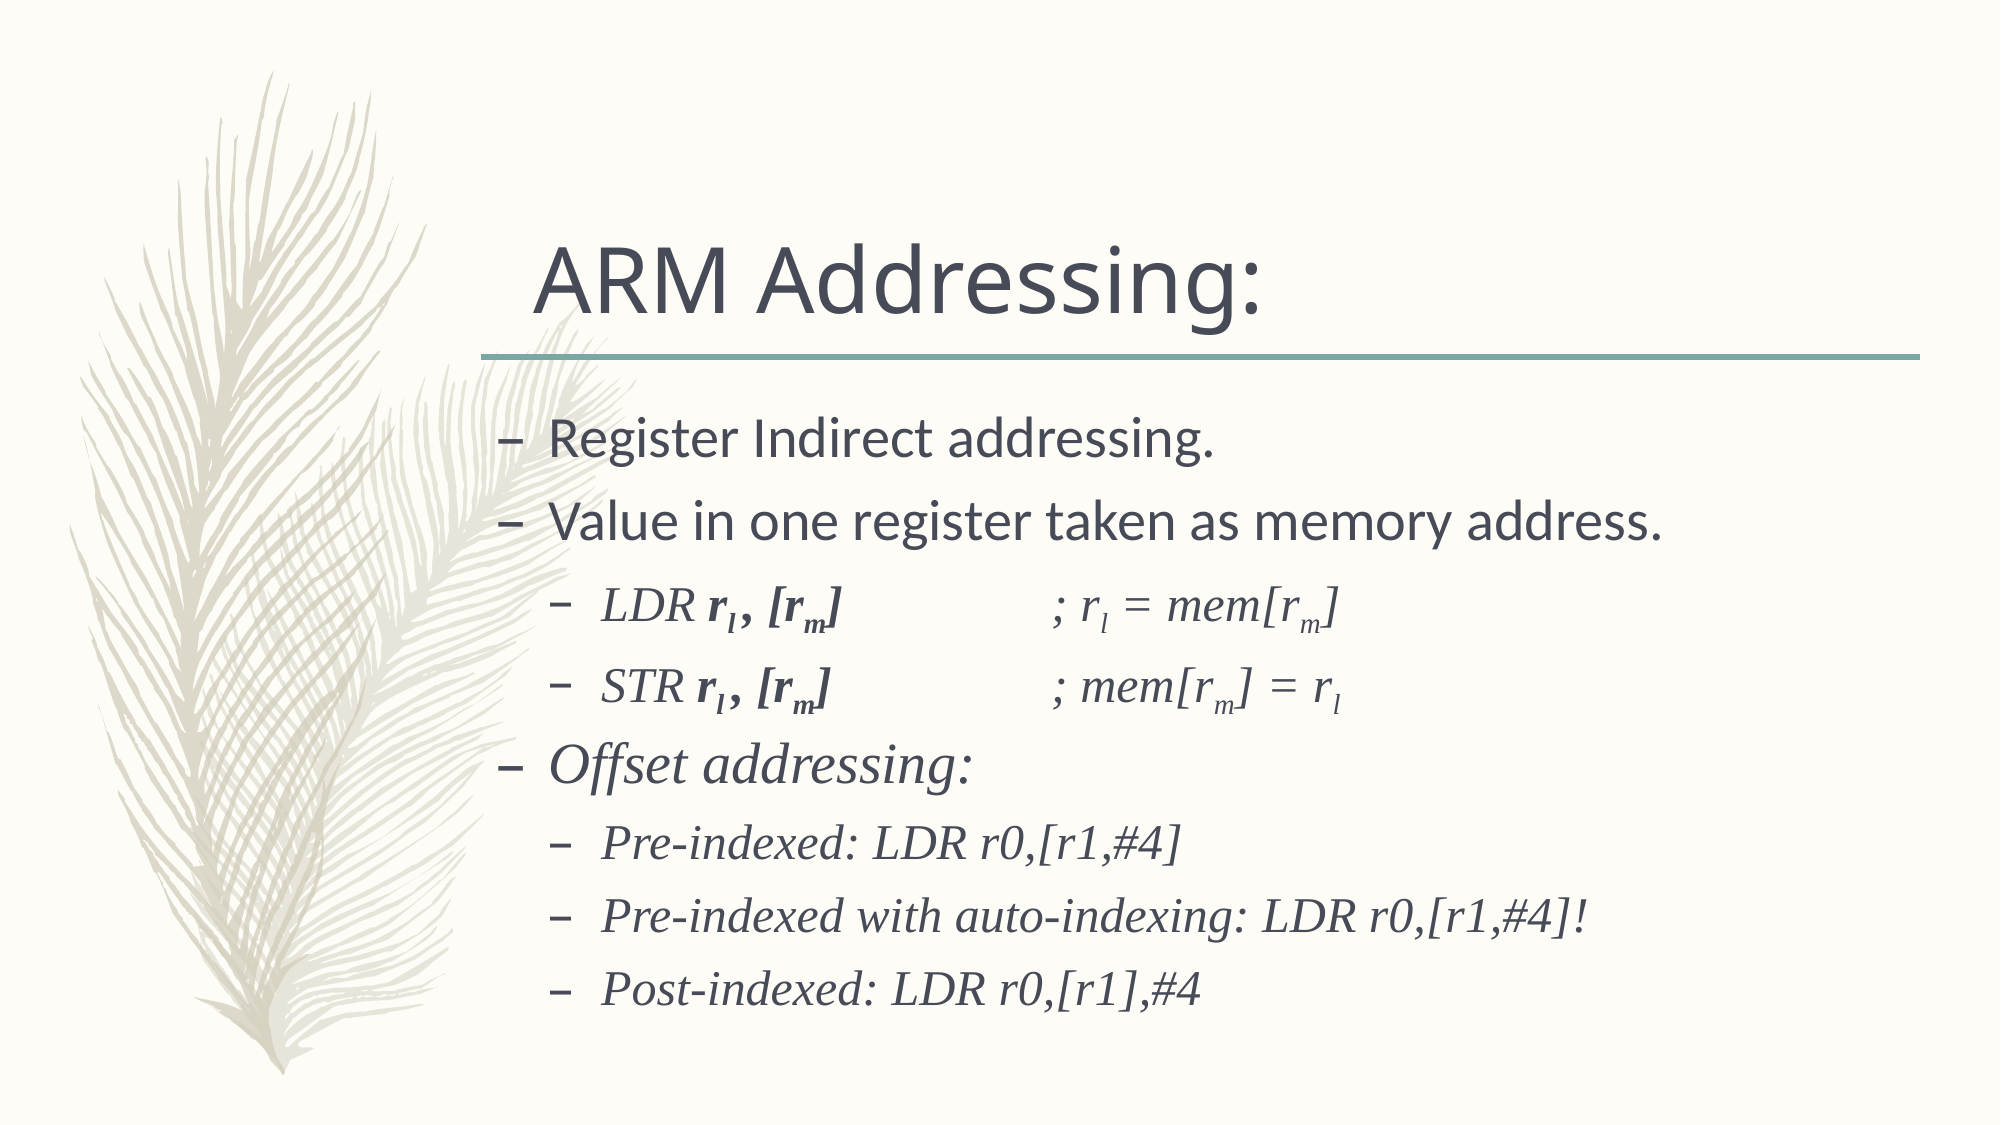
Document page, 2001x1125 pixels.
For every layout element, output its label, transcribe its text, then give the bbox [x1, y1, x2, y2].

title ARM Addressing: [518, 110, 1958, 367]
list Register Indirect addressing. Value in one register taken as memory address. LDR rl , [rm] ; rl = mem[rm] STR rl , [rm] ; mem[rm] = rl Offset addressing: Pre-indexed: LDR r0,[r1,#4] Pre-indexed with auto-indexing: LDR r0,[r1,#4]! Post-indexed: LDR r0,[r1],#4 [481, 399, 1920, 999]
